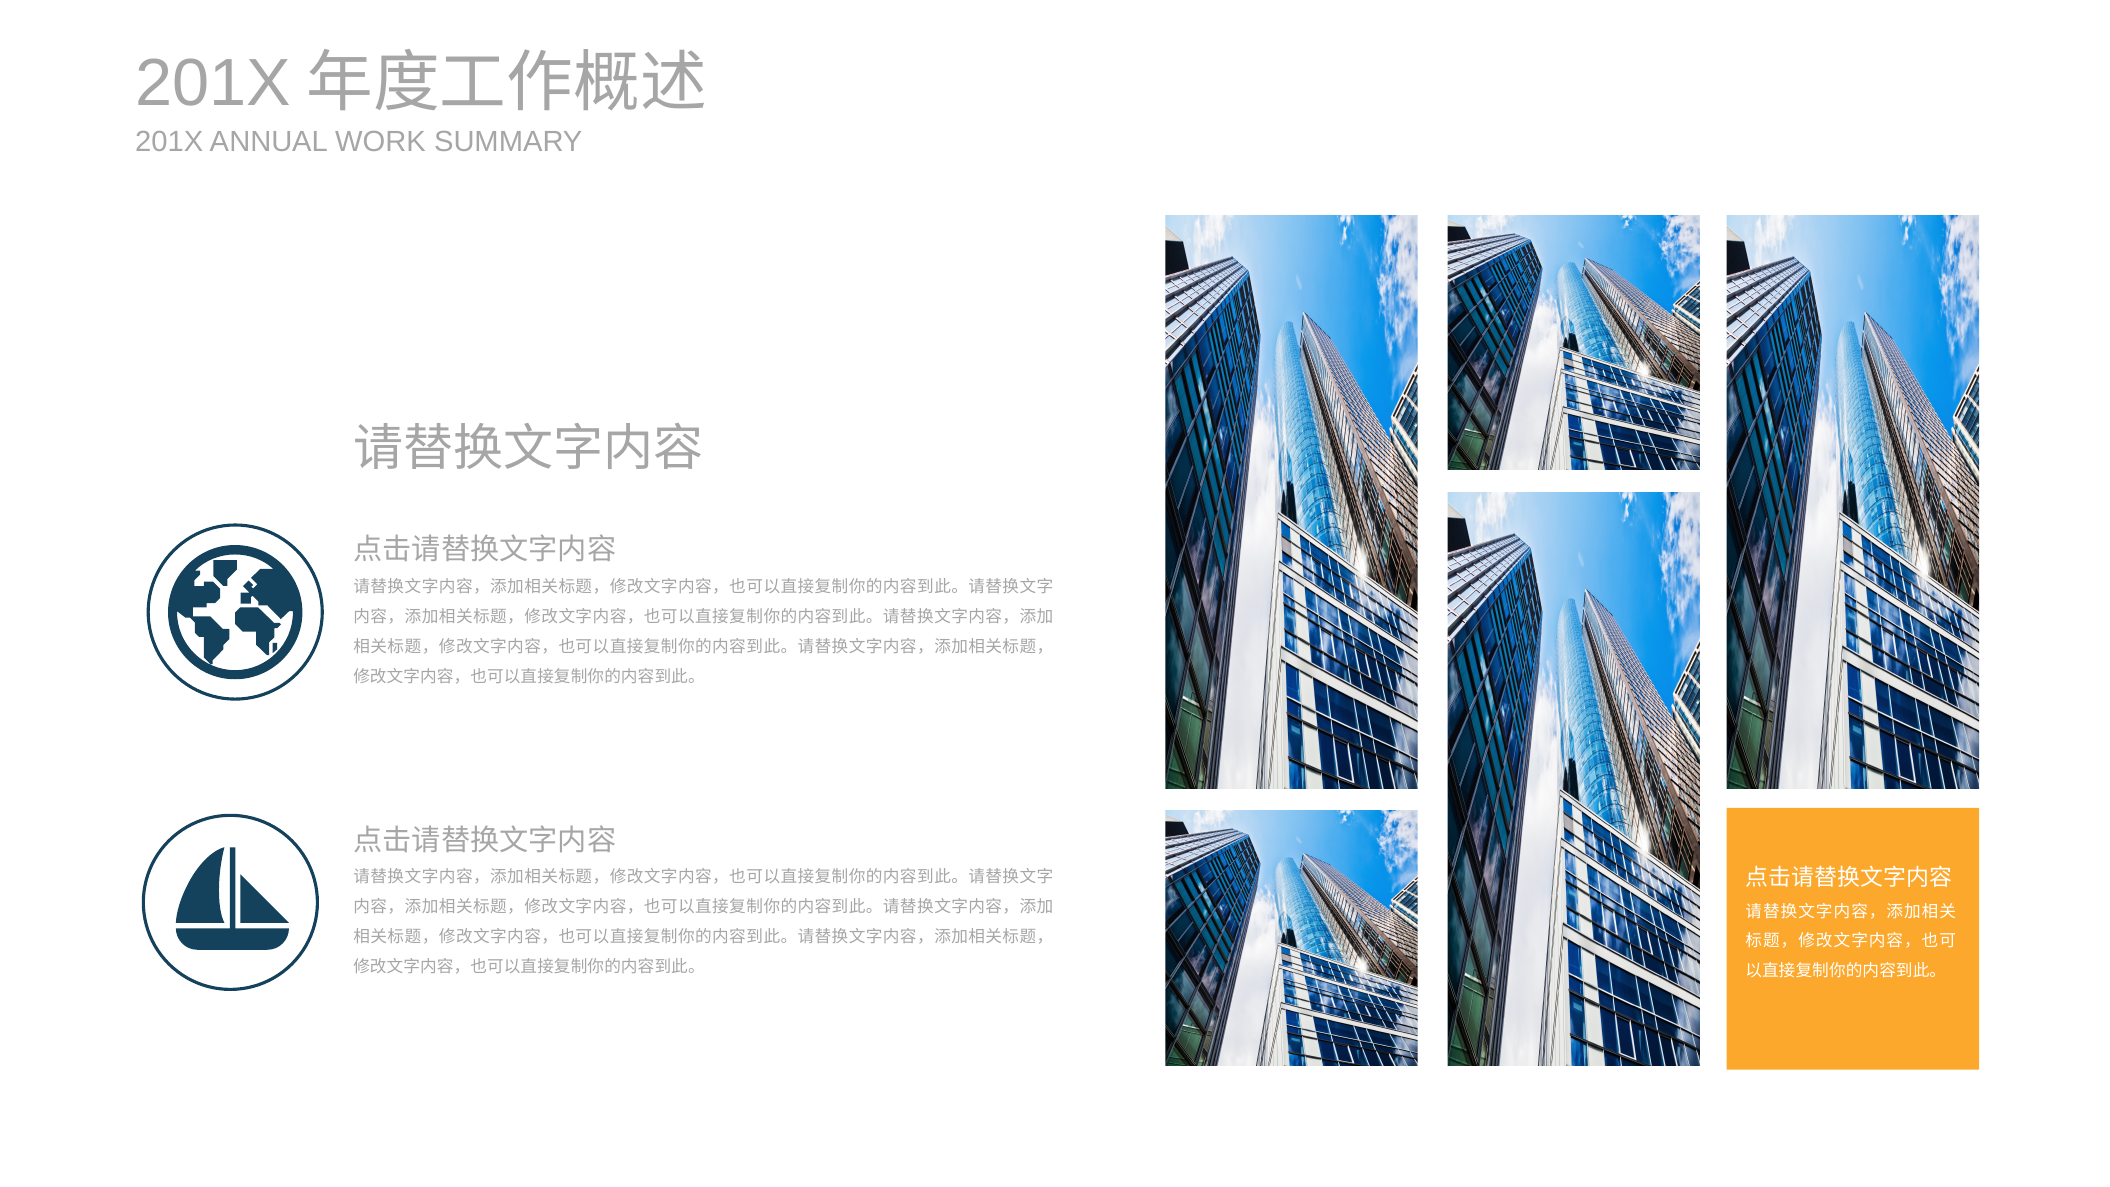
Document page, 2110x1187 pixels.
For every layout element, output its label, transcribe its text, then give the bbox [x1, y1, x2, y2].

text_box 点击请替换文字内容 请替换文字内容，添加相关标题，修改文字内容，也可以直接复制你的内容到此。请替换文字内容，添加相关标题，修改文字内容，也可以直接复制你的内容到此。请替换文字内容，添加相关标题，修改文字内容，也可以直接复制你的内容到此。请替换文字内容，添加相关标题，修改文字内容，也可以直接复制你的内容到此。 [353, 530, 1055, 686]
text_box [148, 524, 323, 700]
text_box [1726, 1066, 1980, 1071]
text_box 点击请替换文字内容 请替换文字内容，添加相关标题，修改文字内容，也可以直接复制你的内容到此。请替换文字内容，添加相关标题，修改文字内容，也可以直接复制你的内容到此。请替换文字内容，添加相关标题，修改文字内容，也可以直接复制你的内容到此。请替换文字内容，添加相关标题，修改文字内容，也可以直接复制你的内容到此。 [353, 820, 1055, 976]
text_box 201X ANNUAL WORK SUMMARY [135, 122, 596, 158]
text_box 201X年度工作概述 [135, 38, 783, 119]
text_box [143, 815, 318, 990]
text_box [1165, 215, 1980, 1066]
text_box 请替换文字内容 [353, 415, 728, 476]
